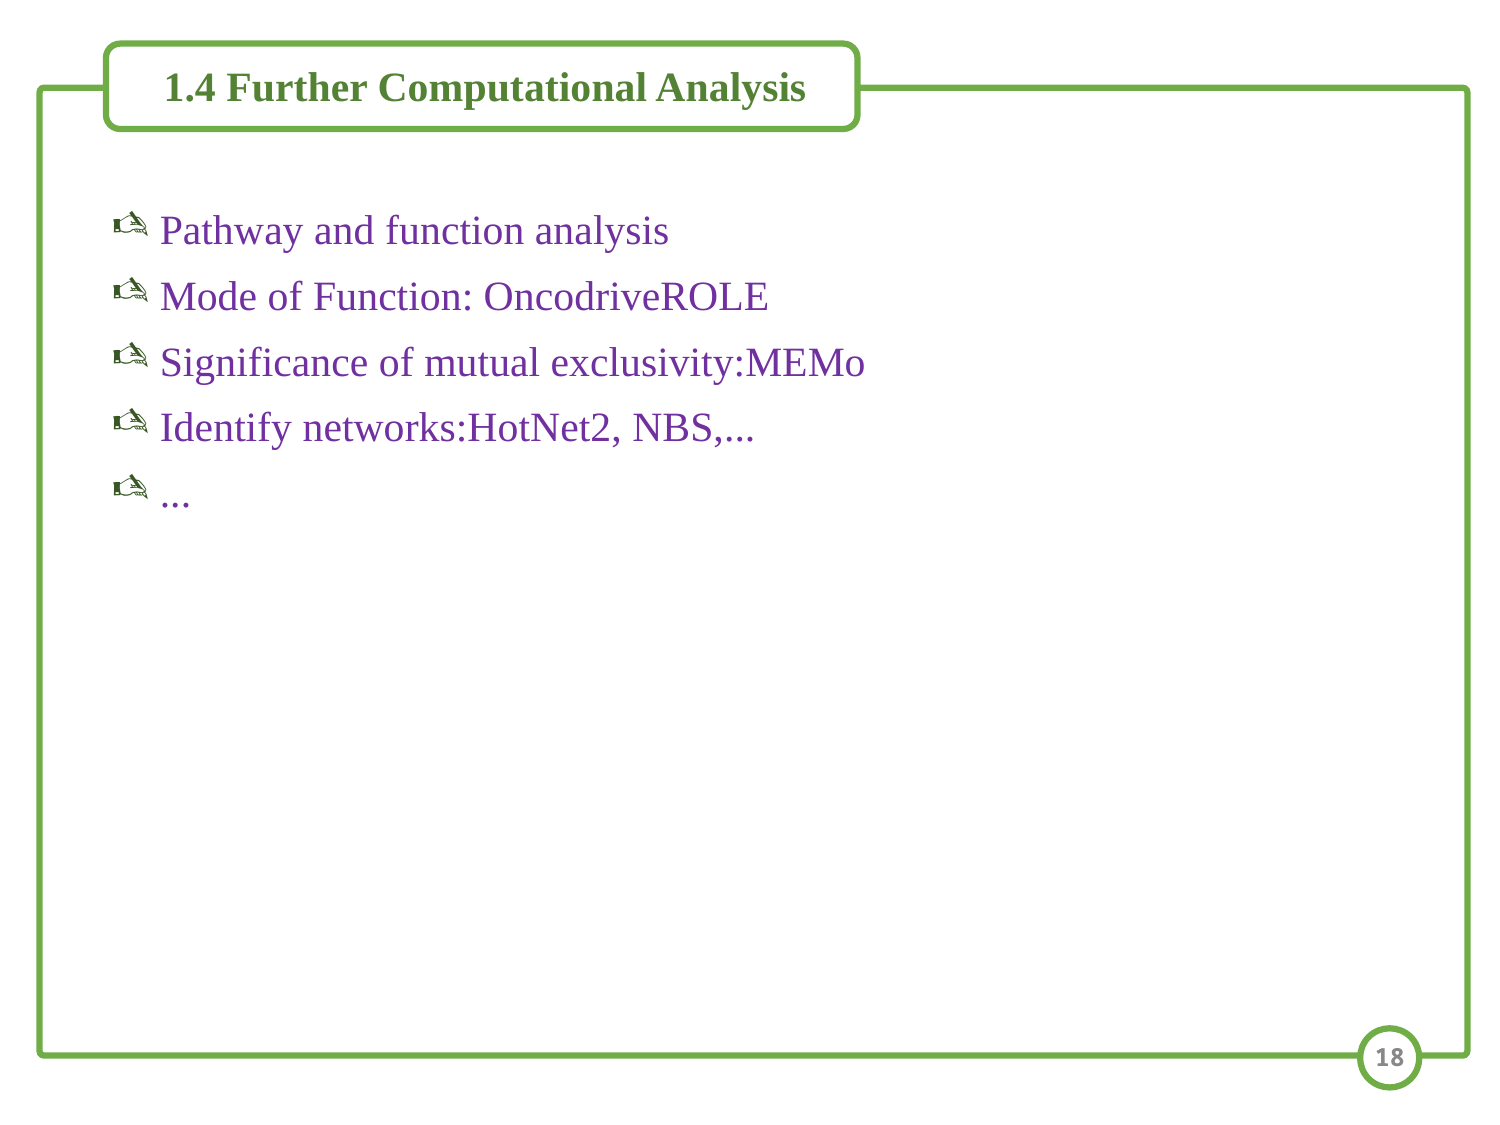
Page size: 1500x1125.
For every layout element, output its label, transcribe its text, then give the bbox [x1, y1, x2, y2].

title 1.4 Further Computational Analysis [108, 0, 862, 176]
slide_number 18 [1356, 1037, 1413, 1079]
list Pathway and function analysis Mode of Function: OncodriveROLE Significance of mutual exclusivity:MEMo Identify networks:HotNet2, NBS,... ... [102, 200, 1398, 1125]
